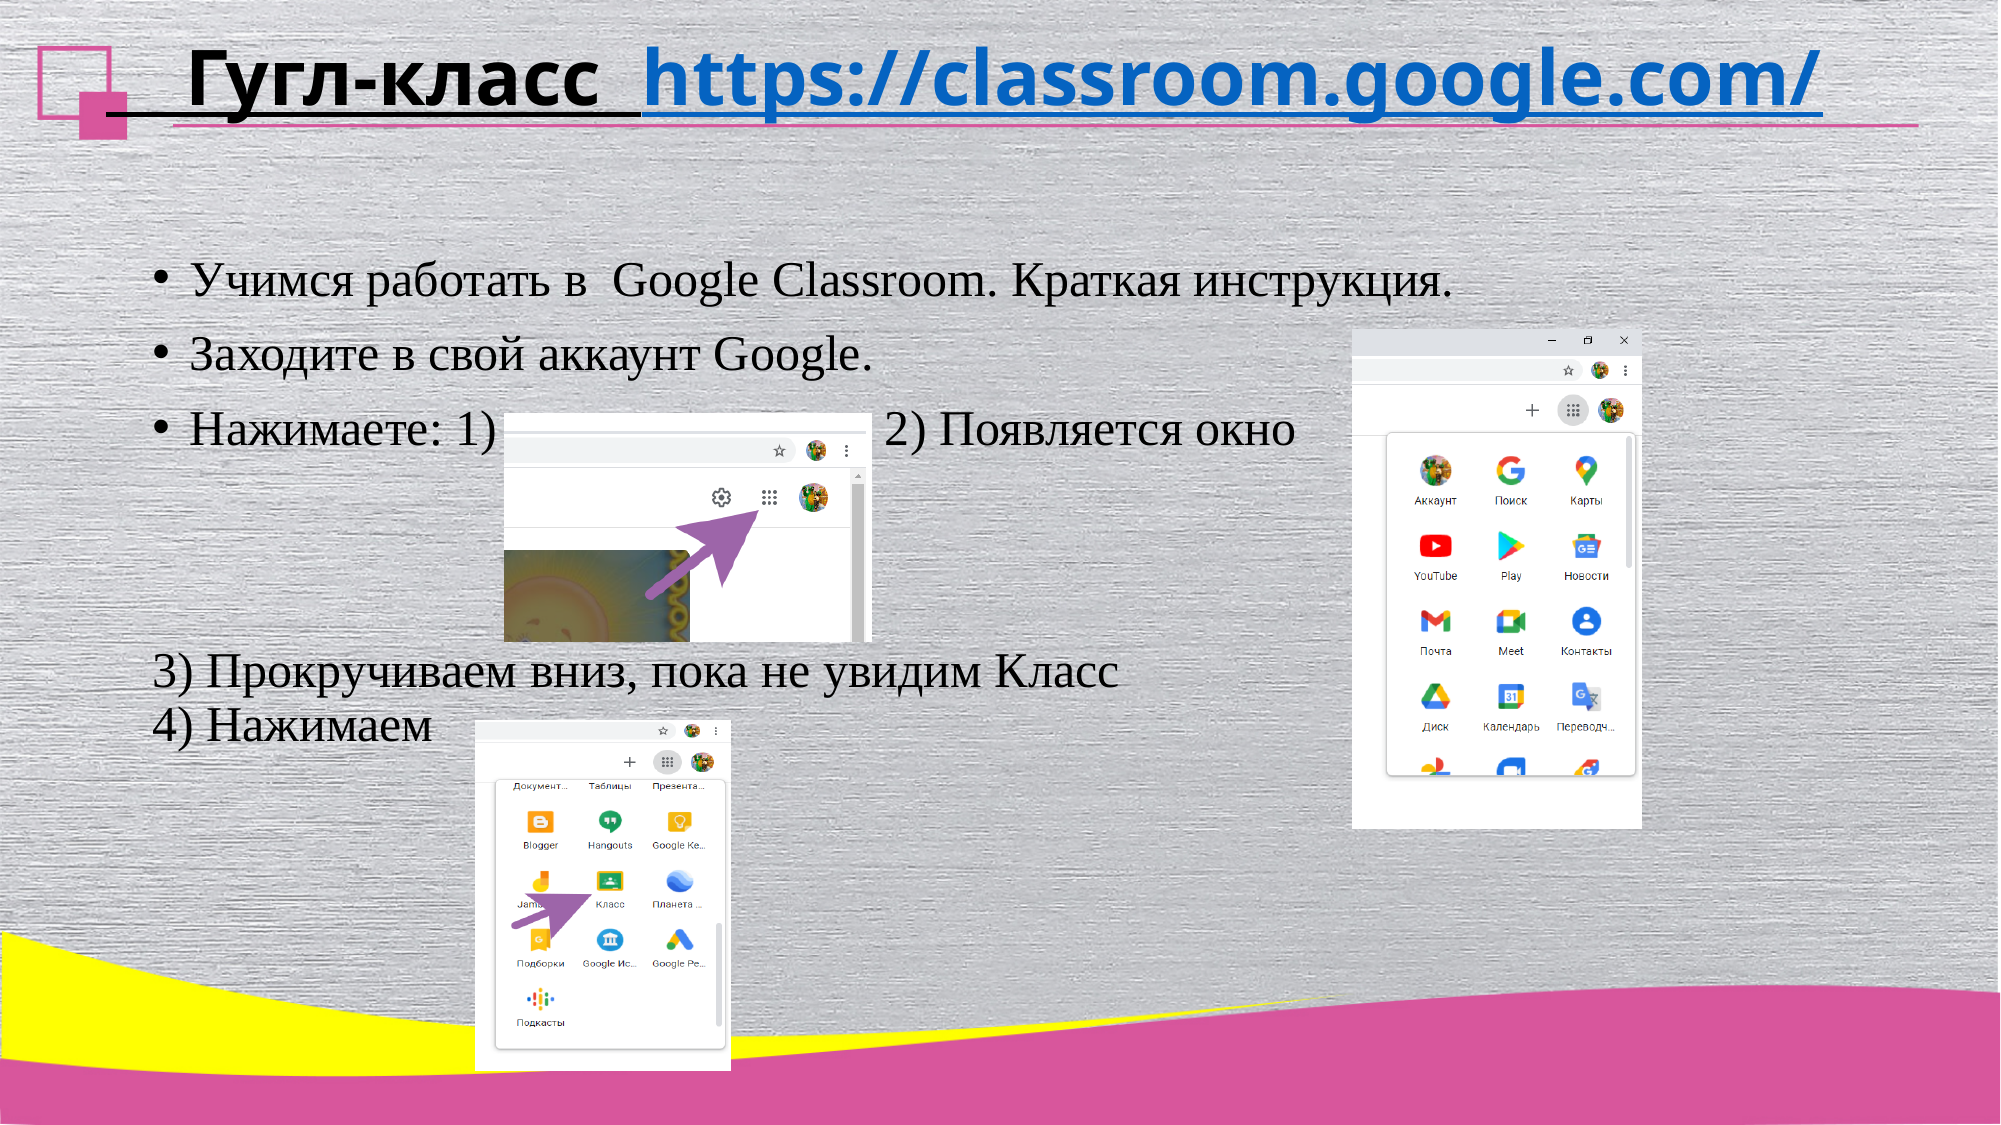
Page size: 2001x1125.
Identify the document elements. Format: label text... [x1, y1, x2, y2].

list Учимся работать в Google Classroom. Краткая инструкция. Заходите в свой аккаунт Google. Нажимаете: 1) 2) Появляется окно 3) Прокручиваем вниз, пока не увидим Класс 4) Нажимаем [137, 248, 1863, 1014]
picture [504, 413, 872, 642]
picture [1352, 329, 1642, 829]
picture [0, 0, 2001, 1125]
title Гугл-класс https://classroom.google.com/ [90, 0, 1863, 248]
